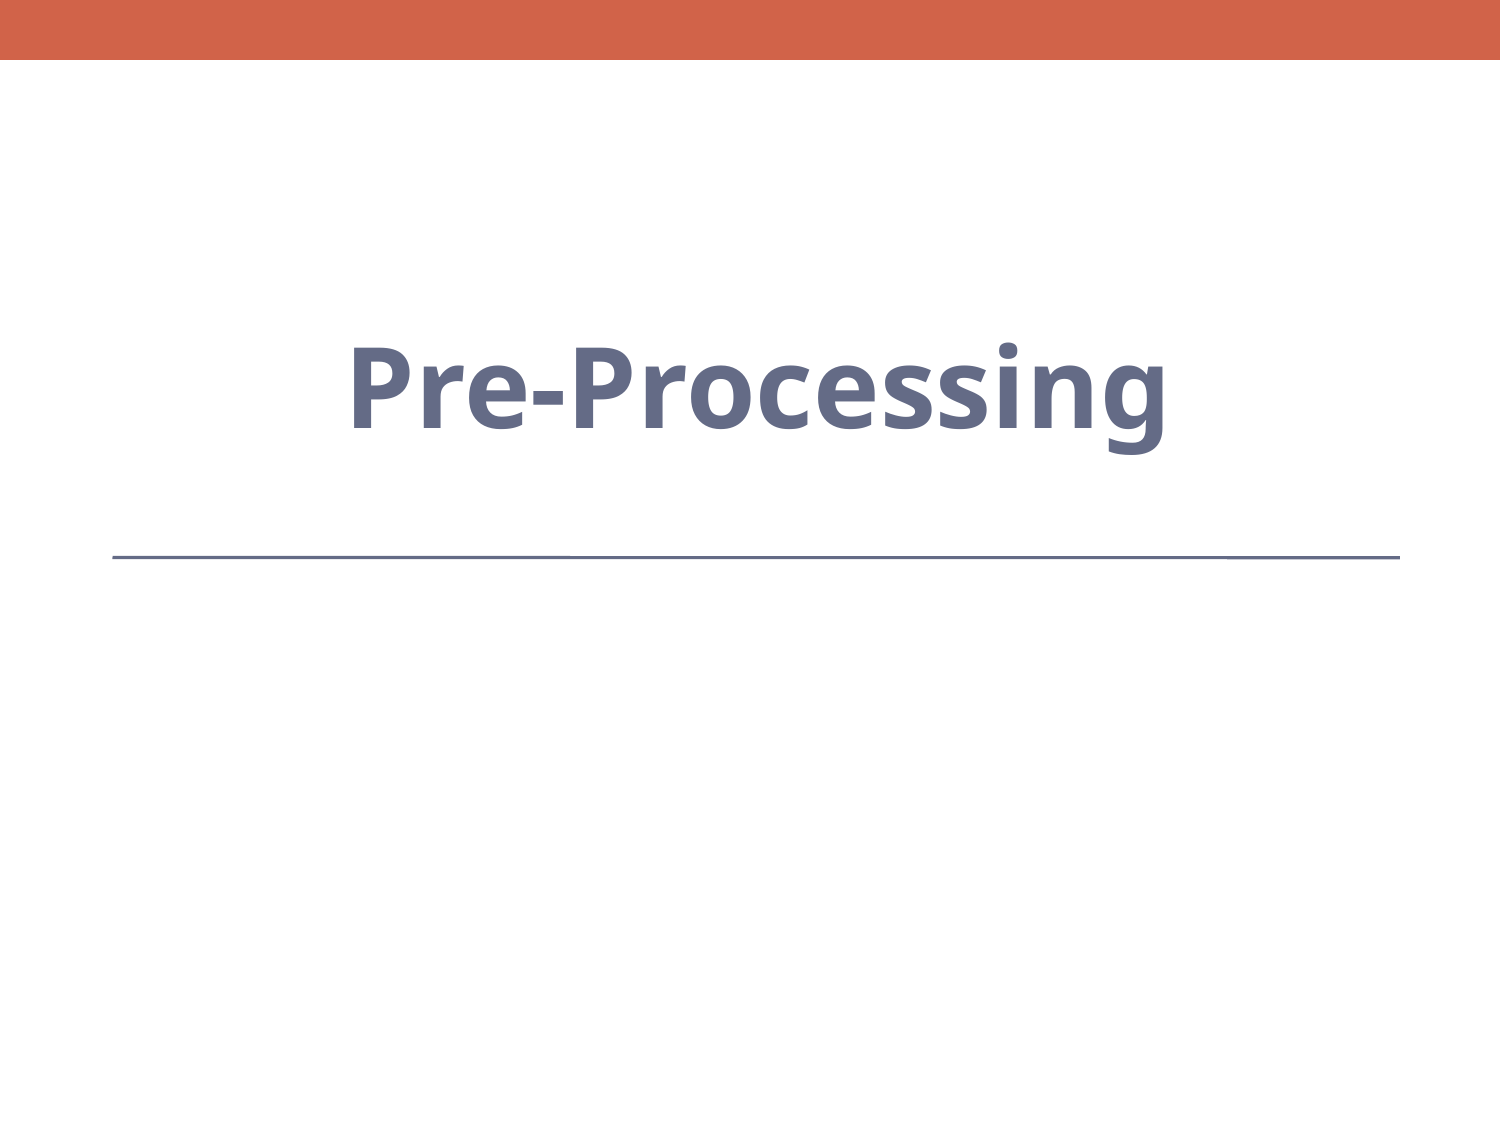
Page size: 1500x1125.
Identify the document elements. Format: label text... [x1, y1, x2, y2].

title Pre-Processing [116, 224, 1400, 542]
